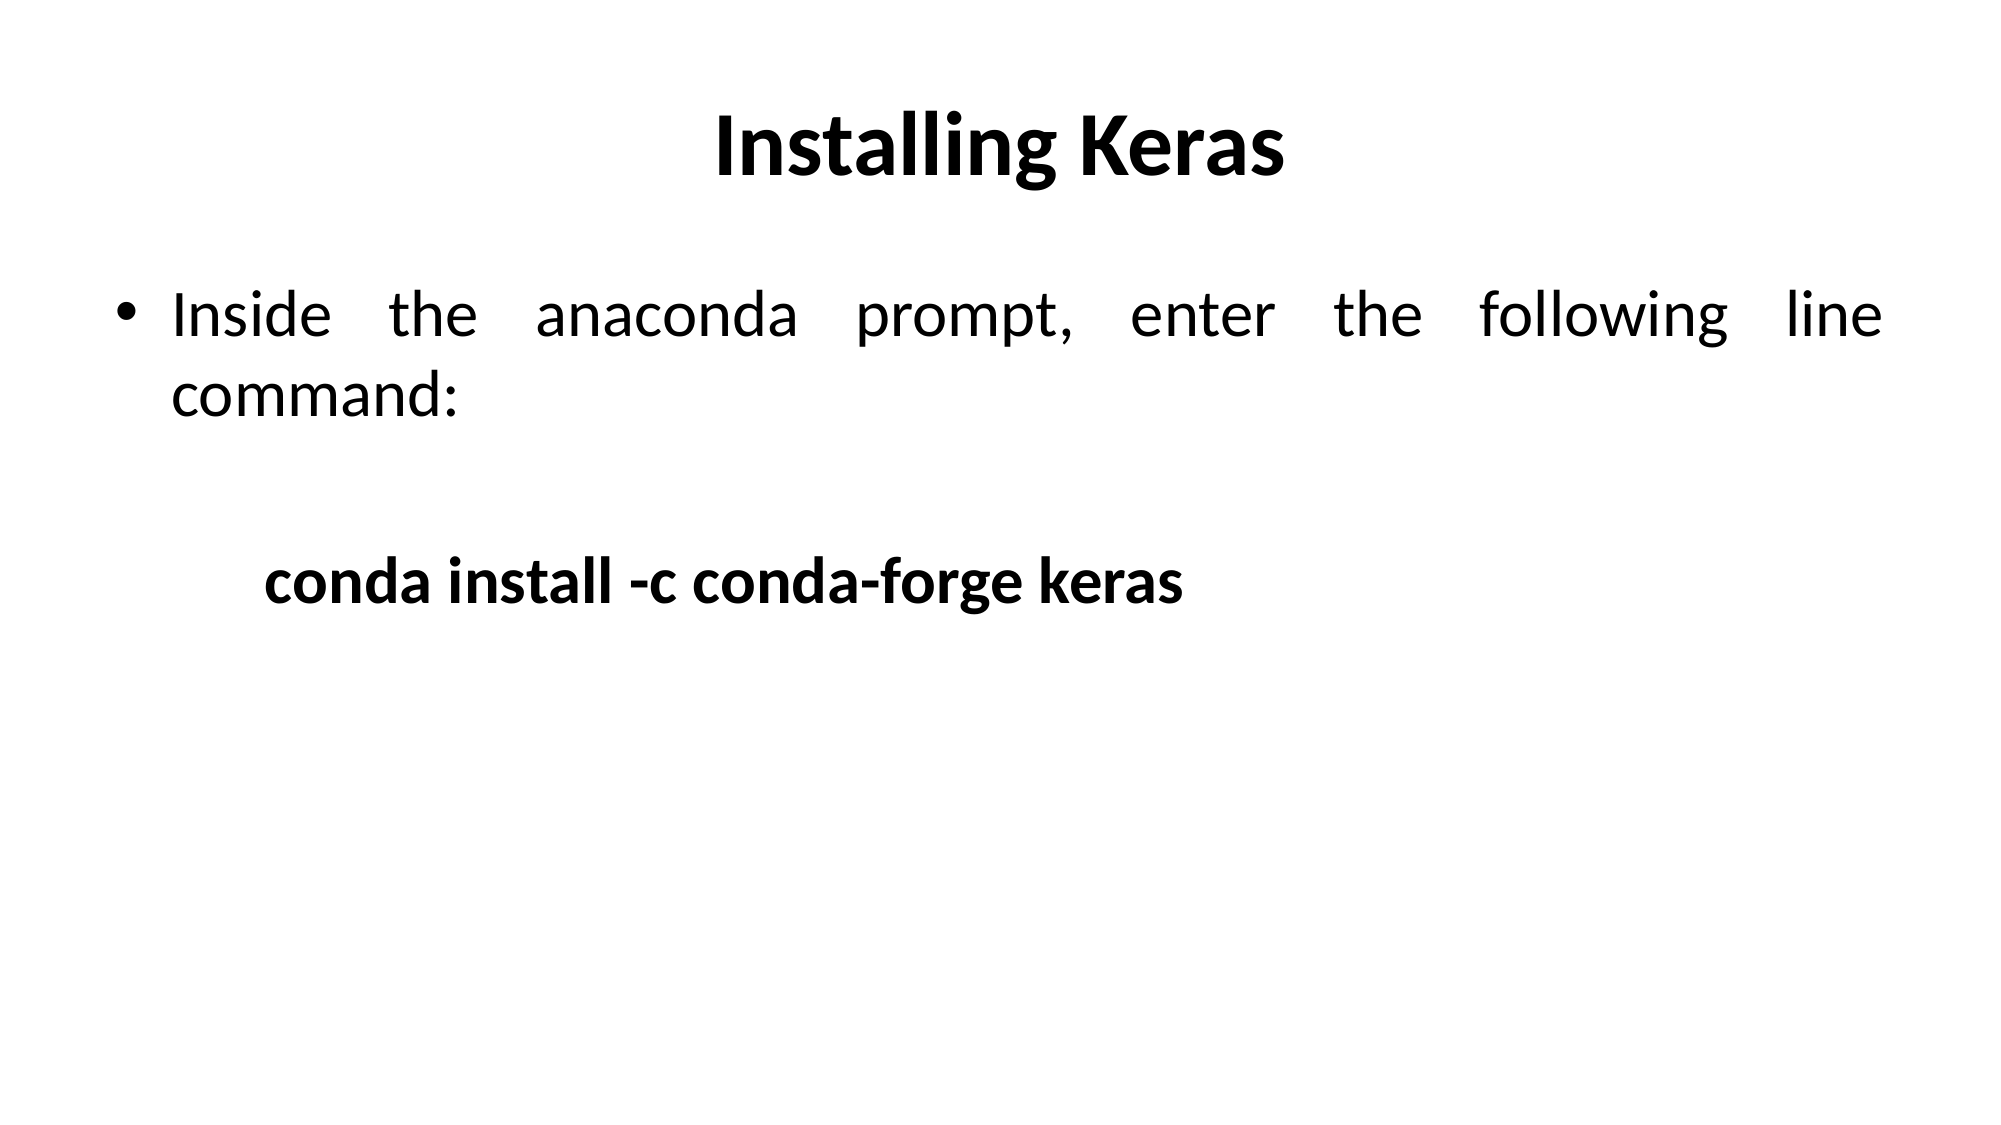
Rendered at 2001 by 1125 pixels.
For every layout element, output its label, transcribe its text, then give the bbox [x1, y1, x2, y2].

list Inside the anaconda prompt, enter the following line command: conda install -c conda-forge keras [99, 262, 1900, 1005]
title Installing Keras [99, 45, 1900, 233]
